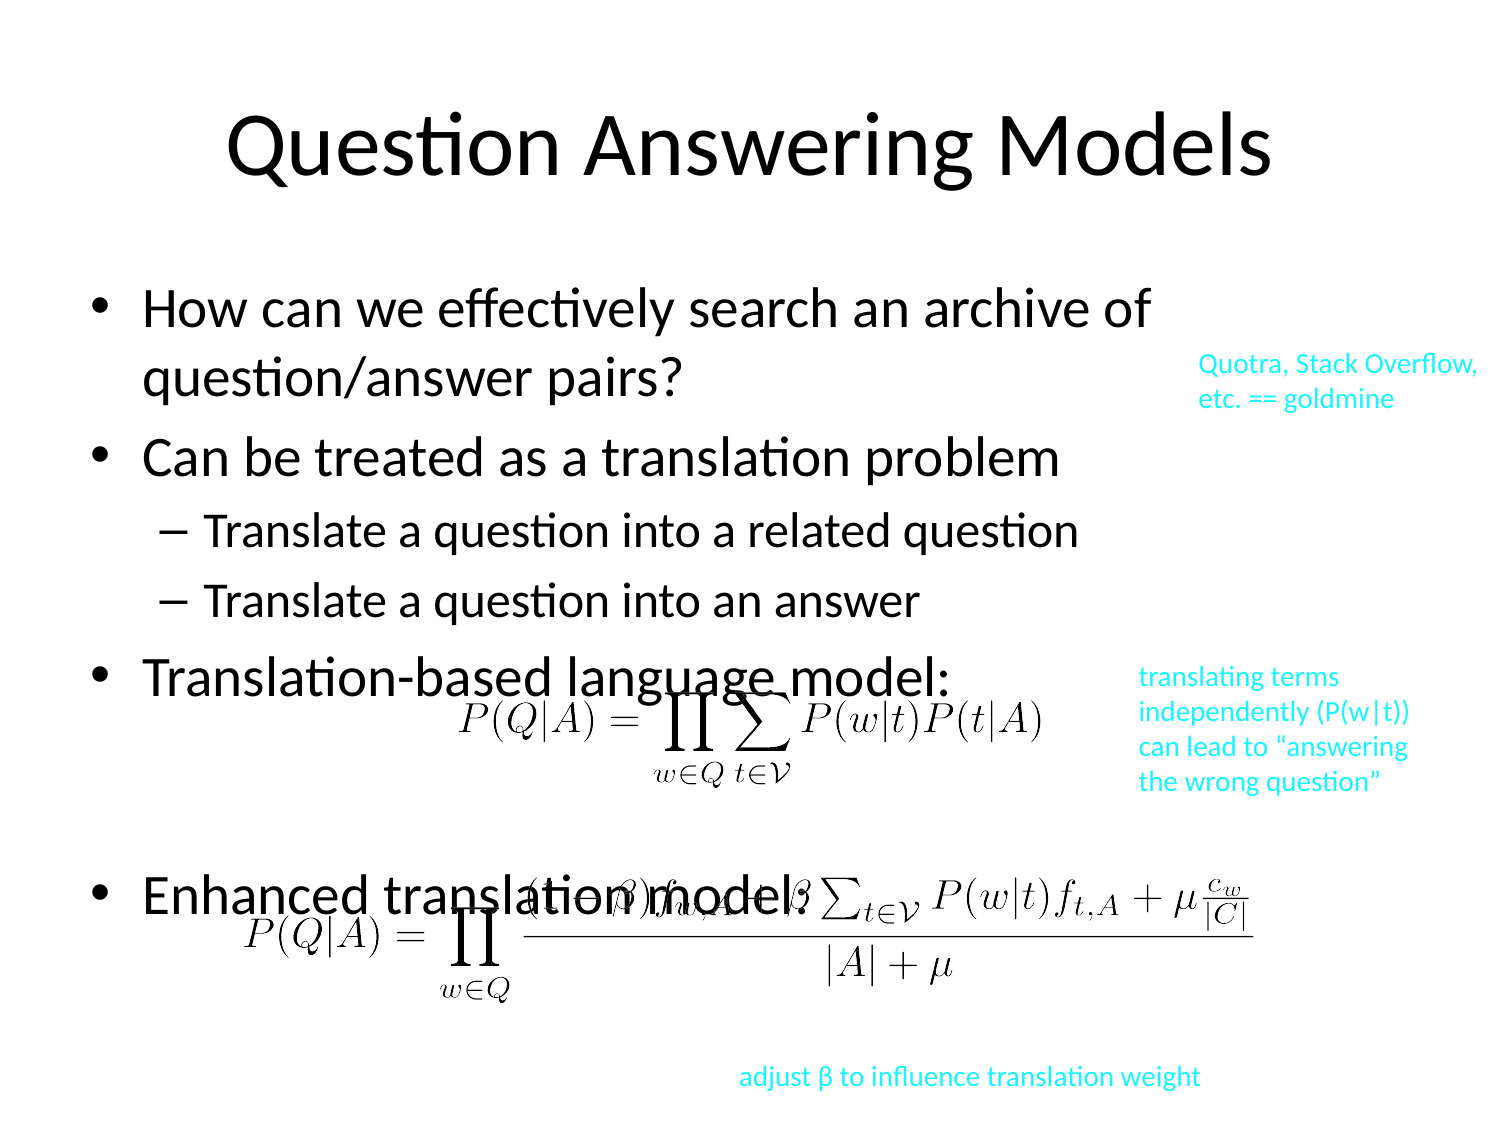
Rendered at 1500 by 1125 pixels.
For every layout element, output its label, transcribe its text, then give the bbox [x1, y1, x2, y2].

list How can we effectively search an archive of question/answer pairs? Can be treated as a translation problem Translate a question into a related question Translate a question into an answer Translation-based language model: Enhanced translation model: [75, 262, 1425, 1005]
text_box adjust β to influence translation weight [724, 1049, 1217, 1100]
text_box translating terms independently (P(w|t)) can lead to “answering the wrong question” [1123, 649, 1432, 805]
text_box Quotra, Stack Overflow, etc. == goldmine [1183, 337, 1494, 423]
picture [243, 874, 1257, 1005]
picture [455, 691, 1044, 788]
title Question Answering Models [75, 45, 1425, 233]
